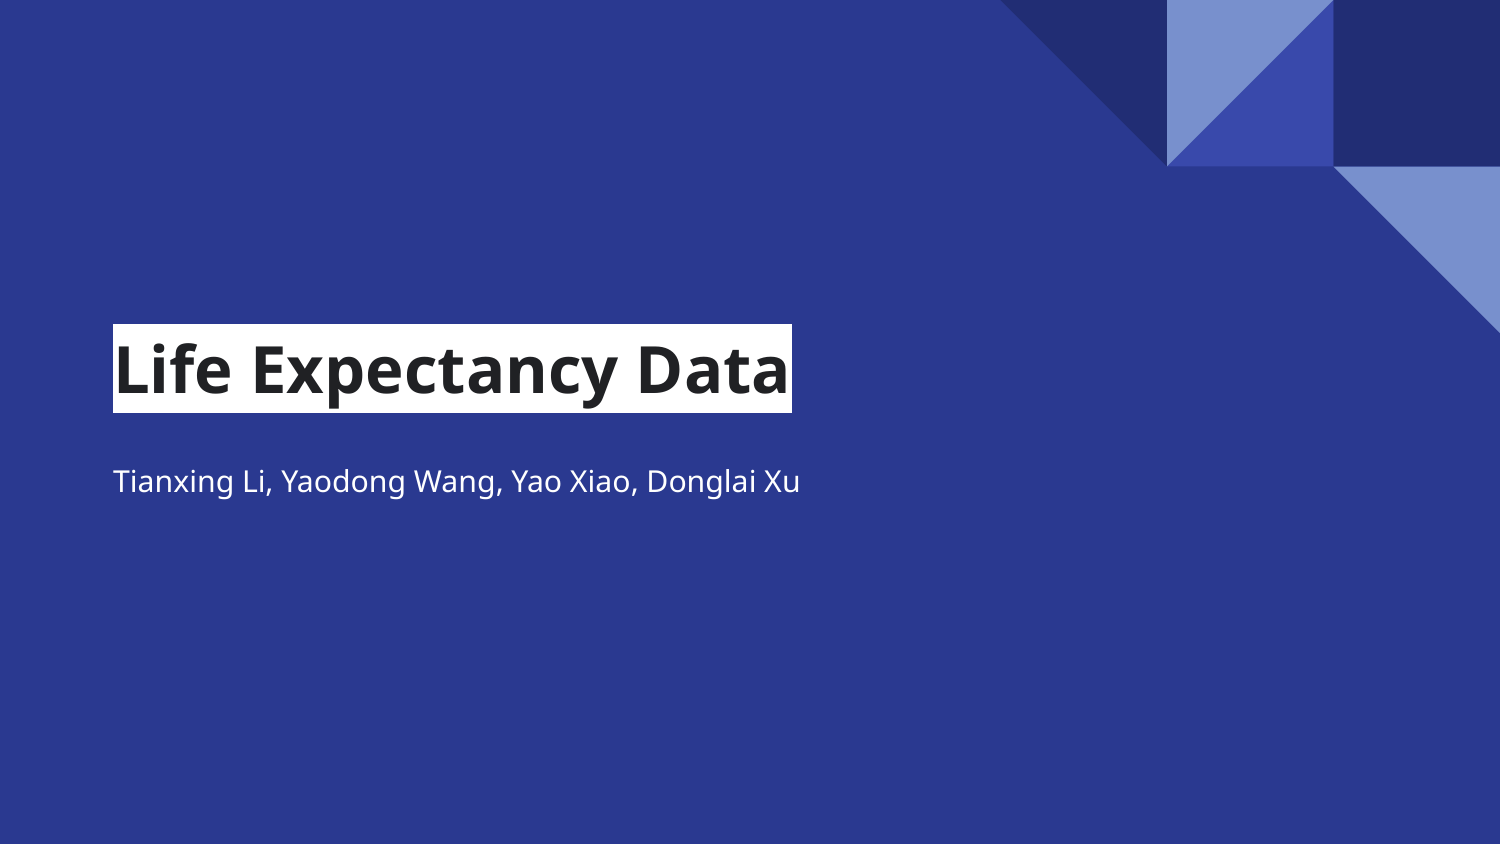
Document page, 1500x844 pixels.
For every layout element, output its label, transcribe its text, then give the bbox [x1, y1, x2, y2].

subtitle Tianxing Li, Yaodong Wang, Yao Xiao, Donglai Xu [98, 445, 1447, 517]
title Life Expectancy Data [98, 291, 1447, 429]
